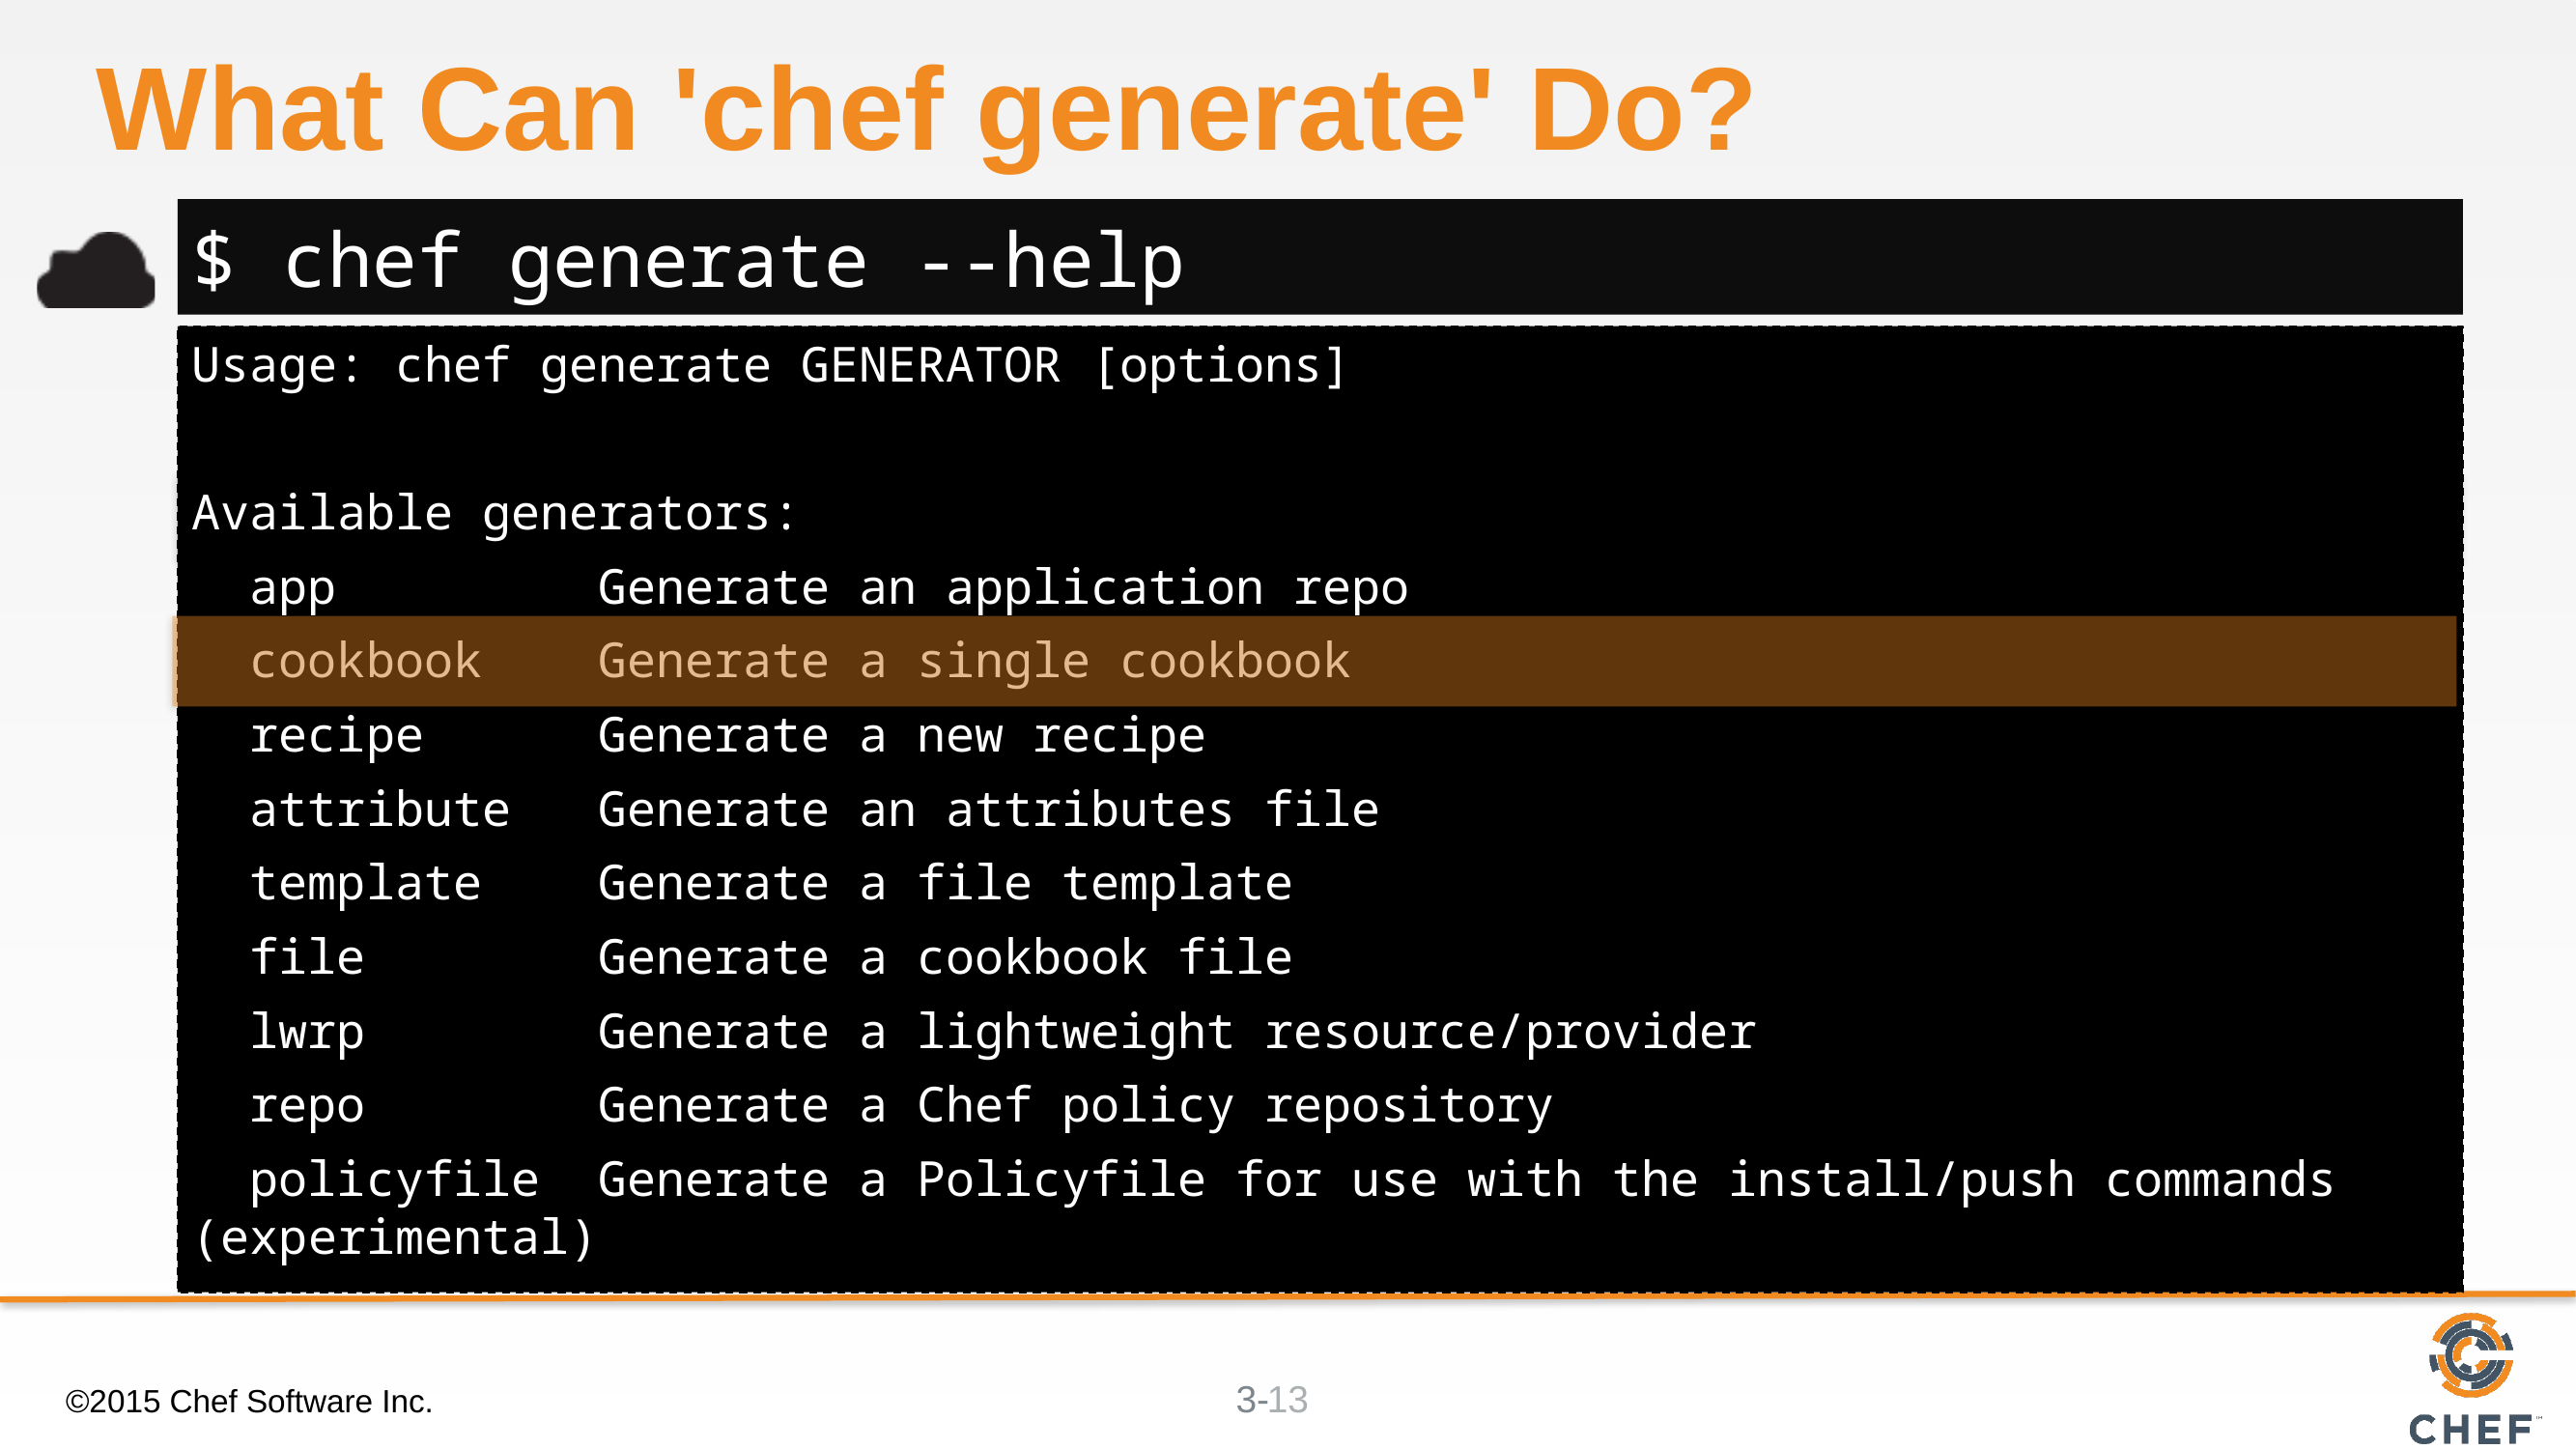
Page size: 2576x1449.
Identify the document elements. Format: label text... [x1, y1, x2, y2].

list $ chef generate --help [177, 199, 2463, 315]
list Usage: chef generate GENERATOR [options] Available generators: app Generate an application repo cookbook Generate a single cookbook recipe Generate a new recipe attribute Generate an attributes file template Generate a file template file Generate a cookbook file lwrp Generate a lightweight resource/provider repo Generate a Chef policy repository policyfile Generate a Policyfile for use with the install/push commands (experimental) [177, 711, 2464, 1293]
title What Can 'chef generate' Do? [96, 48, 2463, 180]
footer ©2015 Chef Software Inc. [51, 1359, 952, 1440]
list Usage: chef generate GENERATOR [options] Available generators: app Generate an application repo cookbook Generate a single cookbook recipe Generate a new recipe attribute Generate an attributes file template Generate a file template file Generate a cookbook file lwrp Generate a lightweight resource/provider repo Generate a Chef policy repository policyfile Generate a Policyfile for use with the install/push commands (experimental) [177, 326, 2464, 621]
text_box [172, 615, 2457, 707]
picture [2399, 1297, 2550, 1449]
slide_number 13 [998, 1359, 1578, 1437]
